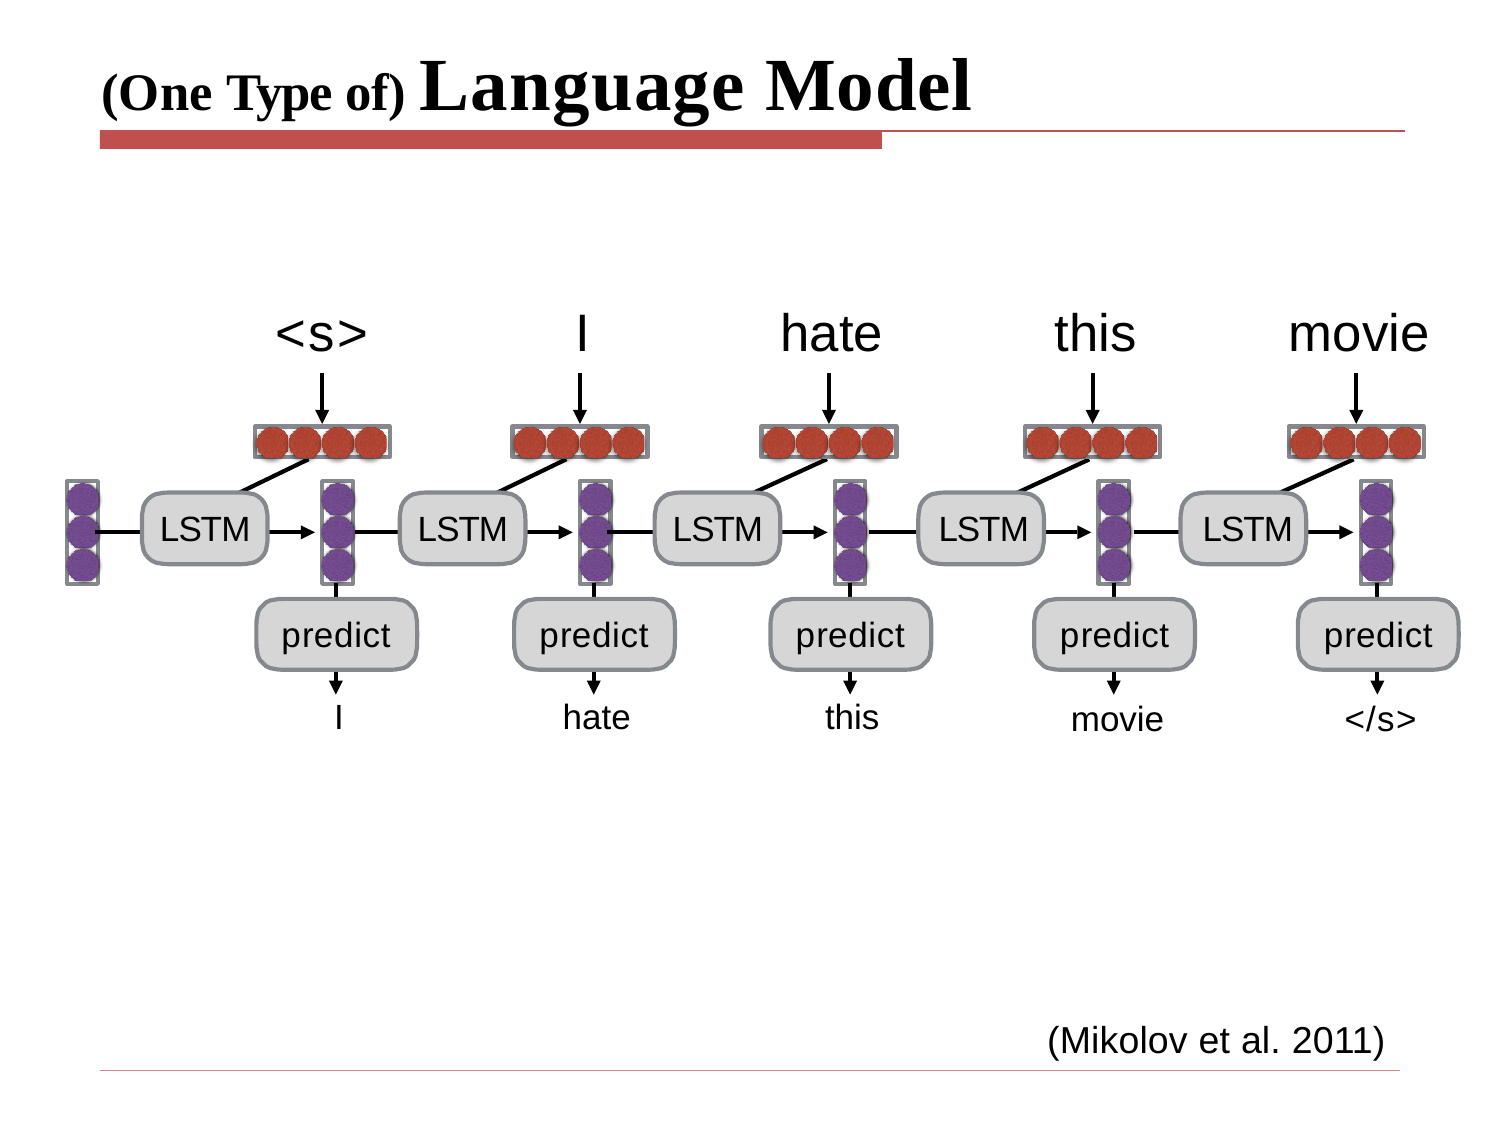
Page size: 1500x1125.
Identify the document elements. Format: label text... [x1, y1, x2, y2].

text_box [65, 296, 1459, 740]
text_box (Mikolov et al. 2011) [1032, 1008, 1402, 1069]
title (One Type of) Language Model [100, 0, 1412, 126]
